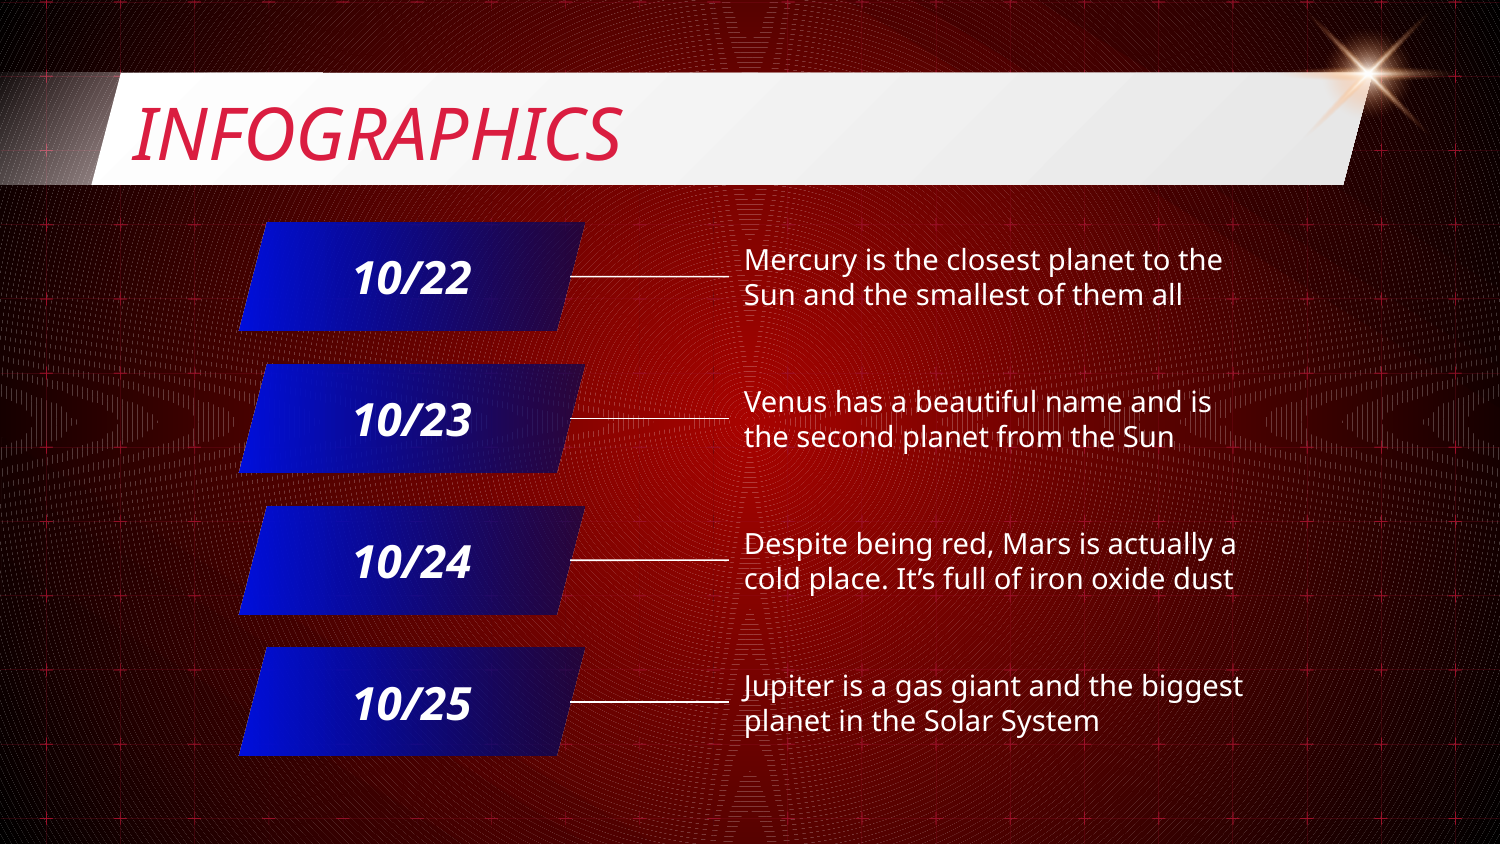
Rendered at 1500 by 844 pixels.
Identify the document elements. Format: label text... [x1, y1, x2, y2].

subtitle Despite being red, Mars is actually a cold place. It’s full of iron oxide dust [728, 504, 1262, 617]
text_box 10/22 [238, 222, 585, 331]
picture [0, 0, 1500, 844]
text_box 10/25 [238, 648, 585, 756]
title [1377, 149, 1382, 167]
text_box 10/24 [238, 506, 585, 615]
subtitle Venus has a beautiful name and is the second planet from the Sun [728, 362, 1262, 475]
subtitle Mercury is the closest planet to the Sun and the smallest of them all [728, 220, 1262, 333]
subtitle Jupiter is a gas giant and the biggest planet in the Solar System [728, 646, 1262, 758]
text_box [0, 72, 1373, 185]
text_box 10/23 [238, 364, 585, 473]
